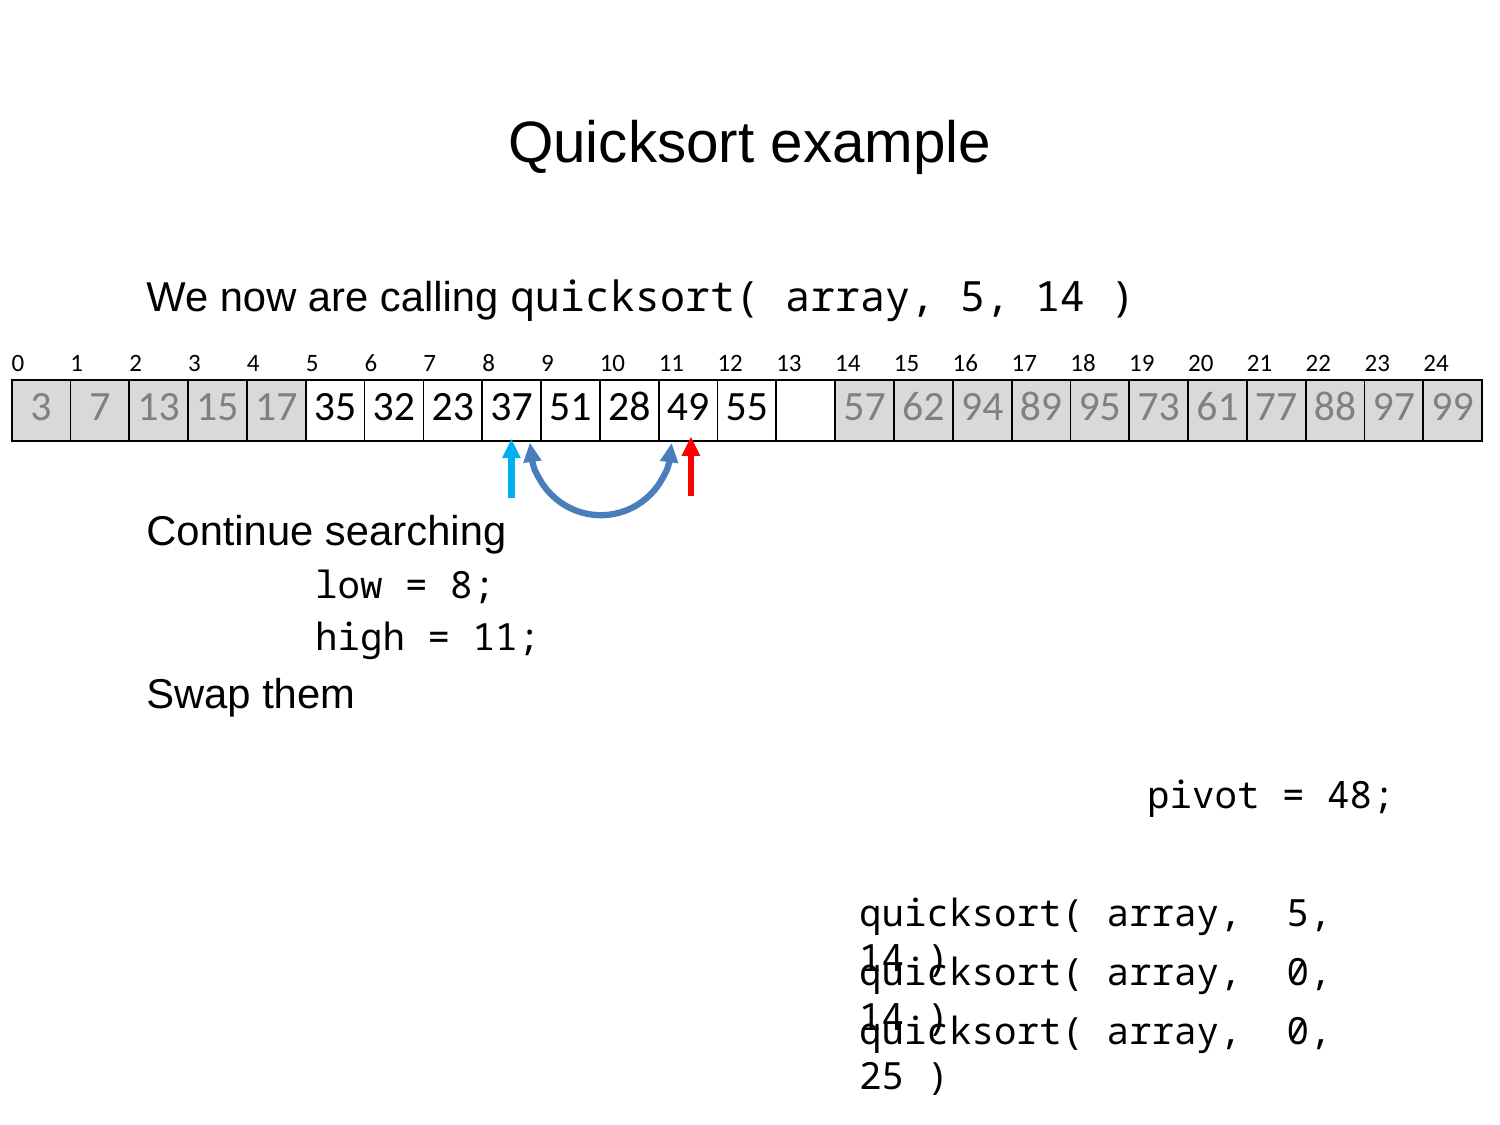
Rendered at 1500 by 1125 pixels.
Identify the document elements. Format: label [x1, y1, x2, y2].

table_cell [189, 381, 246, 440]
table_cell [1013, 381, 1070, 440]
table_cell [660, 381, 717, 440]
table_cell [777, 381, 834, 440]
table_cell [895, 381, 952, 440]
table_cell [424, 381, 481, 440]
list [74, 262, 1426, 350]
table_cell [307, 381, 364, 440]
table_cell [248, 381, 305, 440]
table_header [12, 350, 1482, 379]
text_box [1132, 763, 1410, 823]
text_box [844, 881, 1447, 1105]
table_cell [365, 381, 423, 440]
table_cell [71, 381, 128, 440]
table_cell [130, 381, 187, 440]
table_cell [1071, 381, 1128, 440]
table_cell [1424, 381, 1481, 440]
table_cell [954, 381, 1011, 440]
table_cell [483, 381, 540, 440]
list [74, 442, 1426, 1006]
table_cell [1189, 381, 1246, 440]
table_cell [601, 381, 658, 440]
table_cell [1248, 381, 1305, 440]
table_cell [542, 381, 599, 440]
table_cell [1365, 381, 1422, 440]
text_box [524, 442, 677, 516]
table_cell [836, 381, 893, 440]
table_cell [718, 381, 775, 440]
title [74, 44, 1426, 233]
table_cell [13, 381, 70, 440]
table_cell [1130, 381, 1187, 440]
table_cell [1307, 381, 1364, 440]
